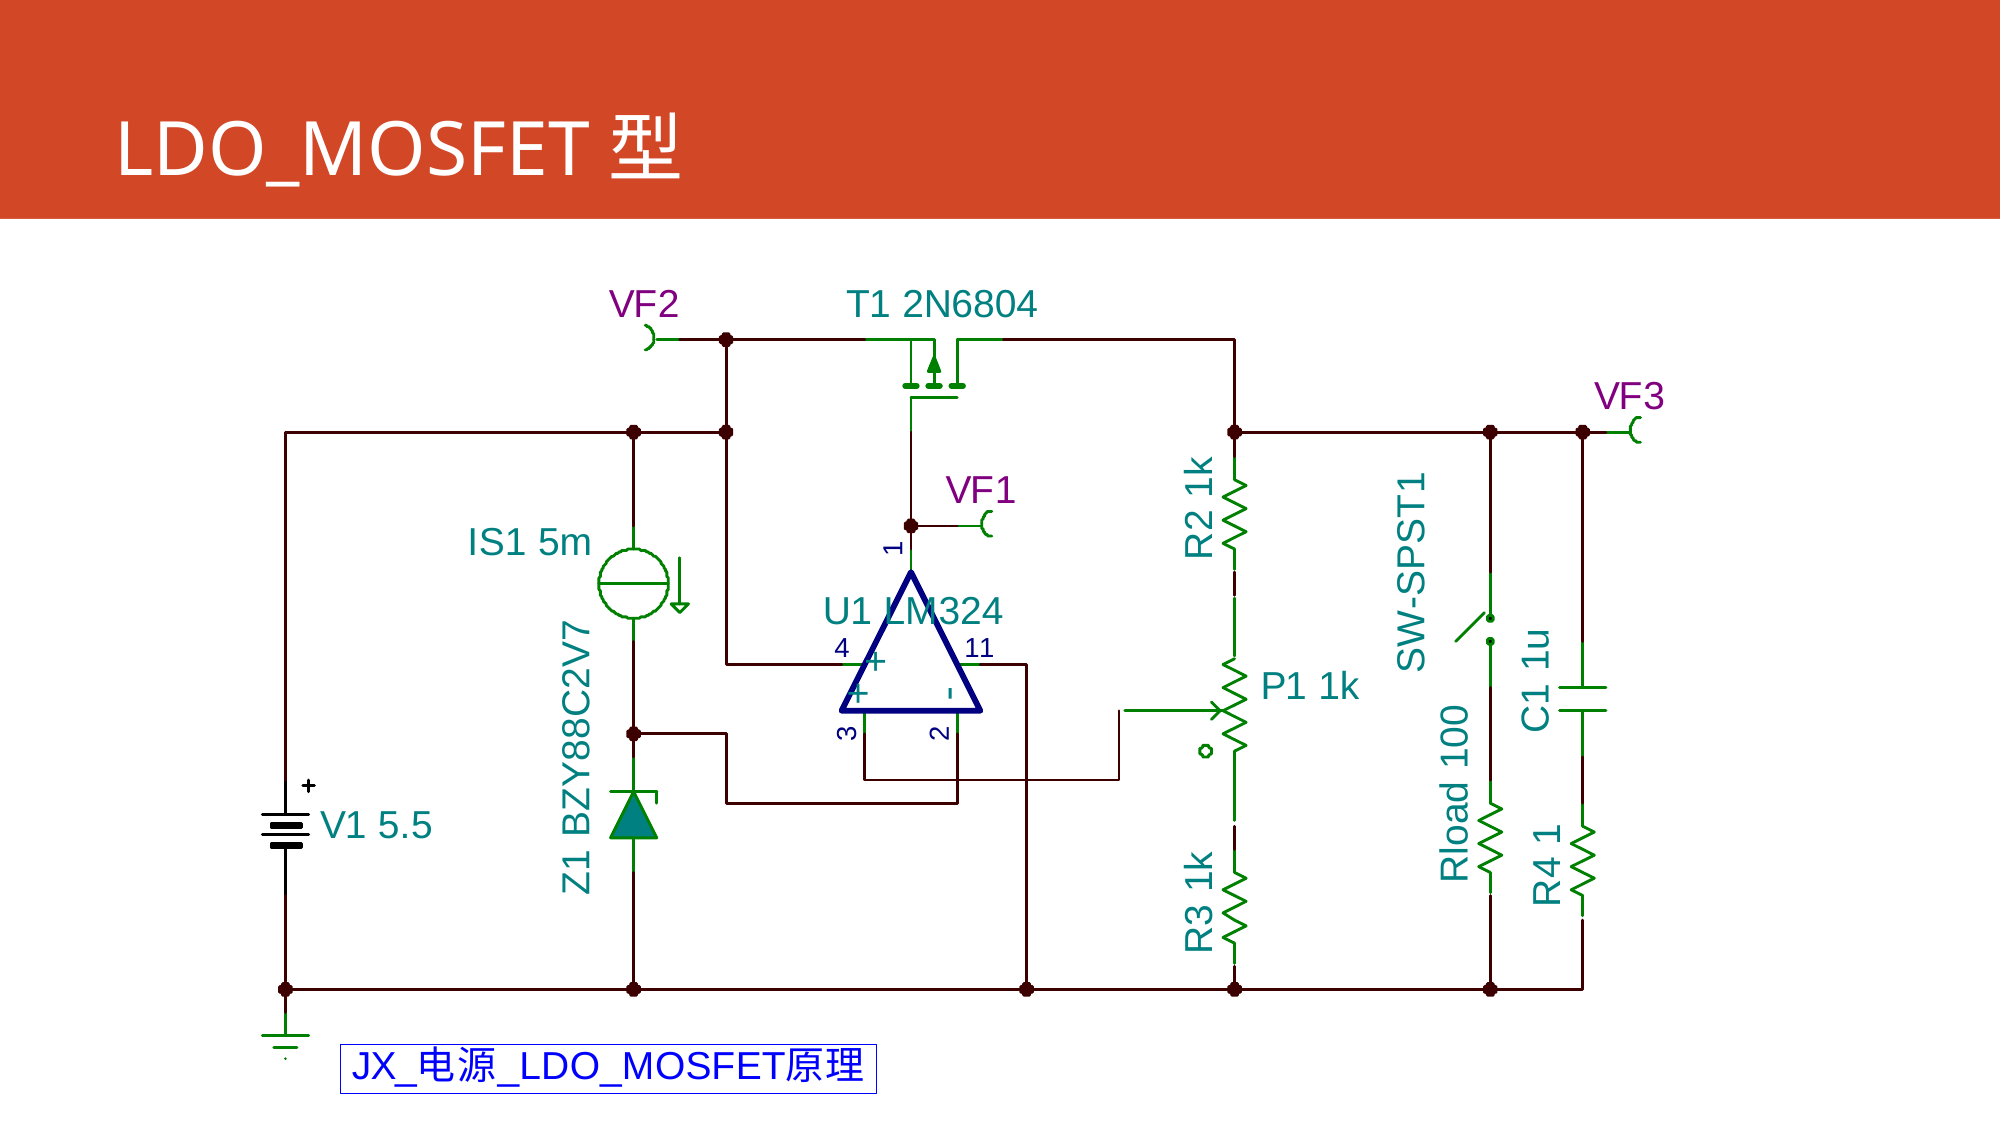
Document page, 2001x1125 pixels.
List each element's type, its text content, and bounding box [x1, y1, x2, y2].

title LDO_MOSFET型 [99, 0, 1863, 199]
picture [204, 224, 1736, 1125]
